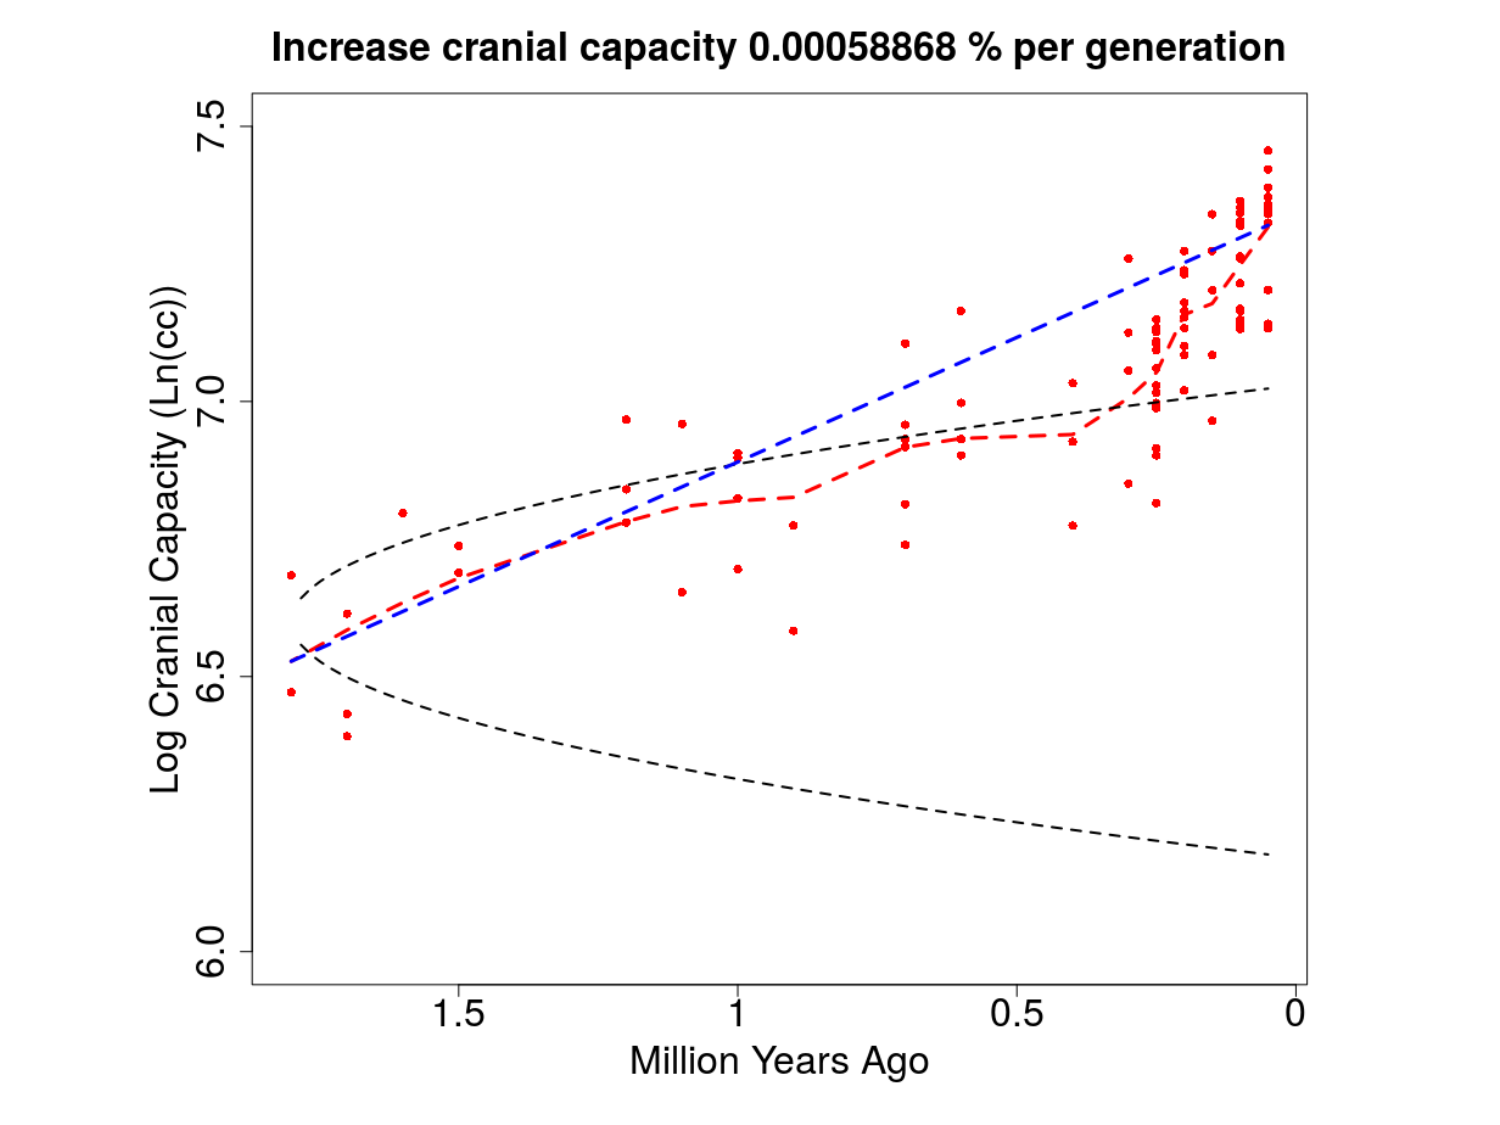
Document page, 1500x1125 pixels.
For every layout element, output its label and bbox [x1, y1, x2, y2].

list [112, 0, 1354, 1125]
